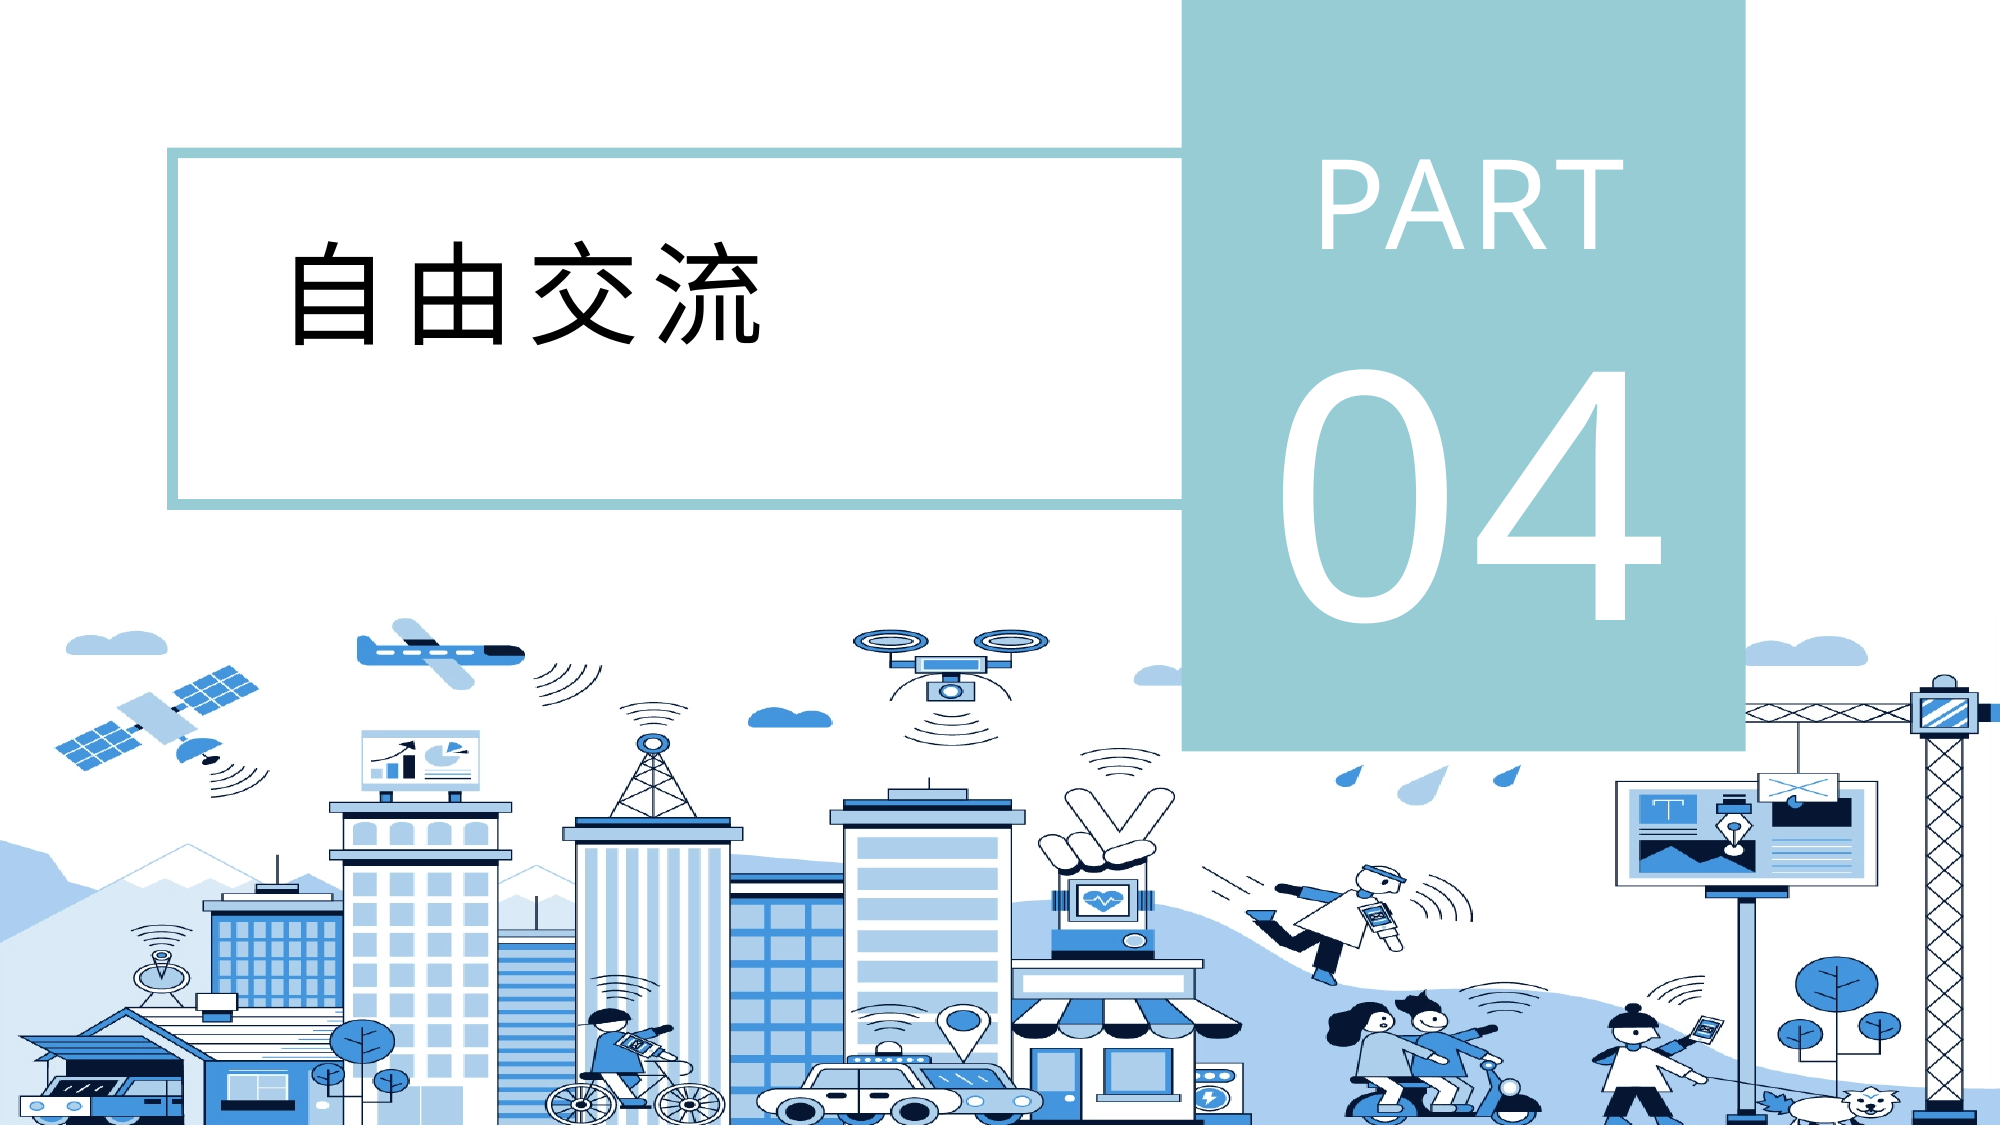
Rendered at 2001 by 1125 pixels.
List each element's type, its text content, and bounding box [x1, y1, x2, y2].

picture [0, 614, 2000, 1125]
text_box [166, 146, 1181, 511]
text_box 自由交流 [262, 216, 780, 367]
text_box PART 04 [1251, 117, 1684, 614]
text_box [1181, 0, 1747, 614]
